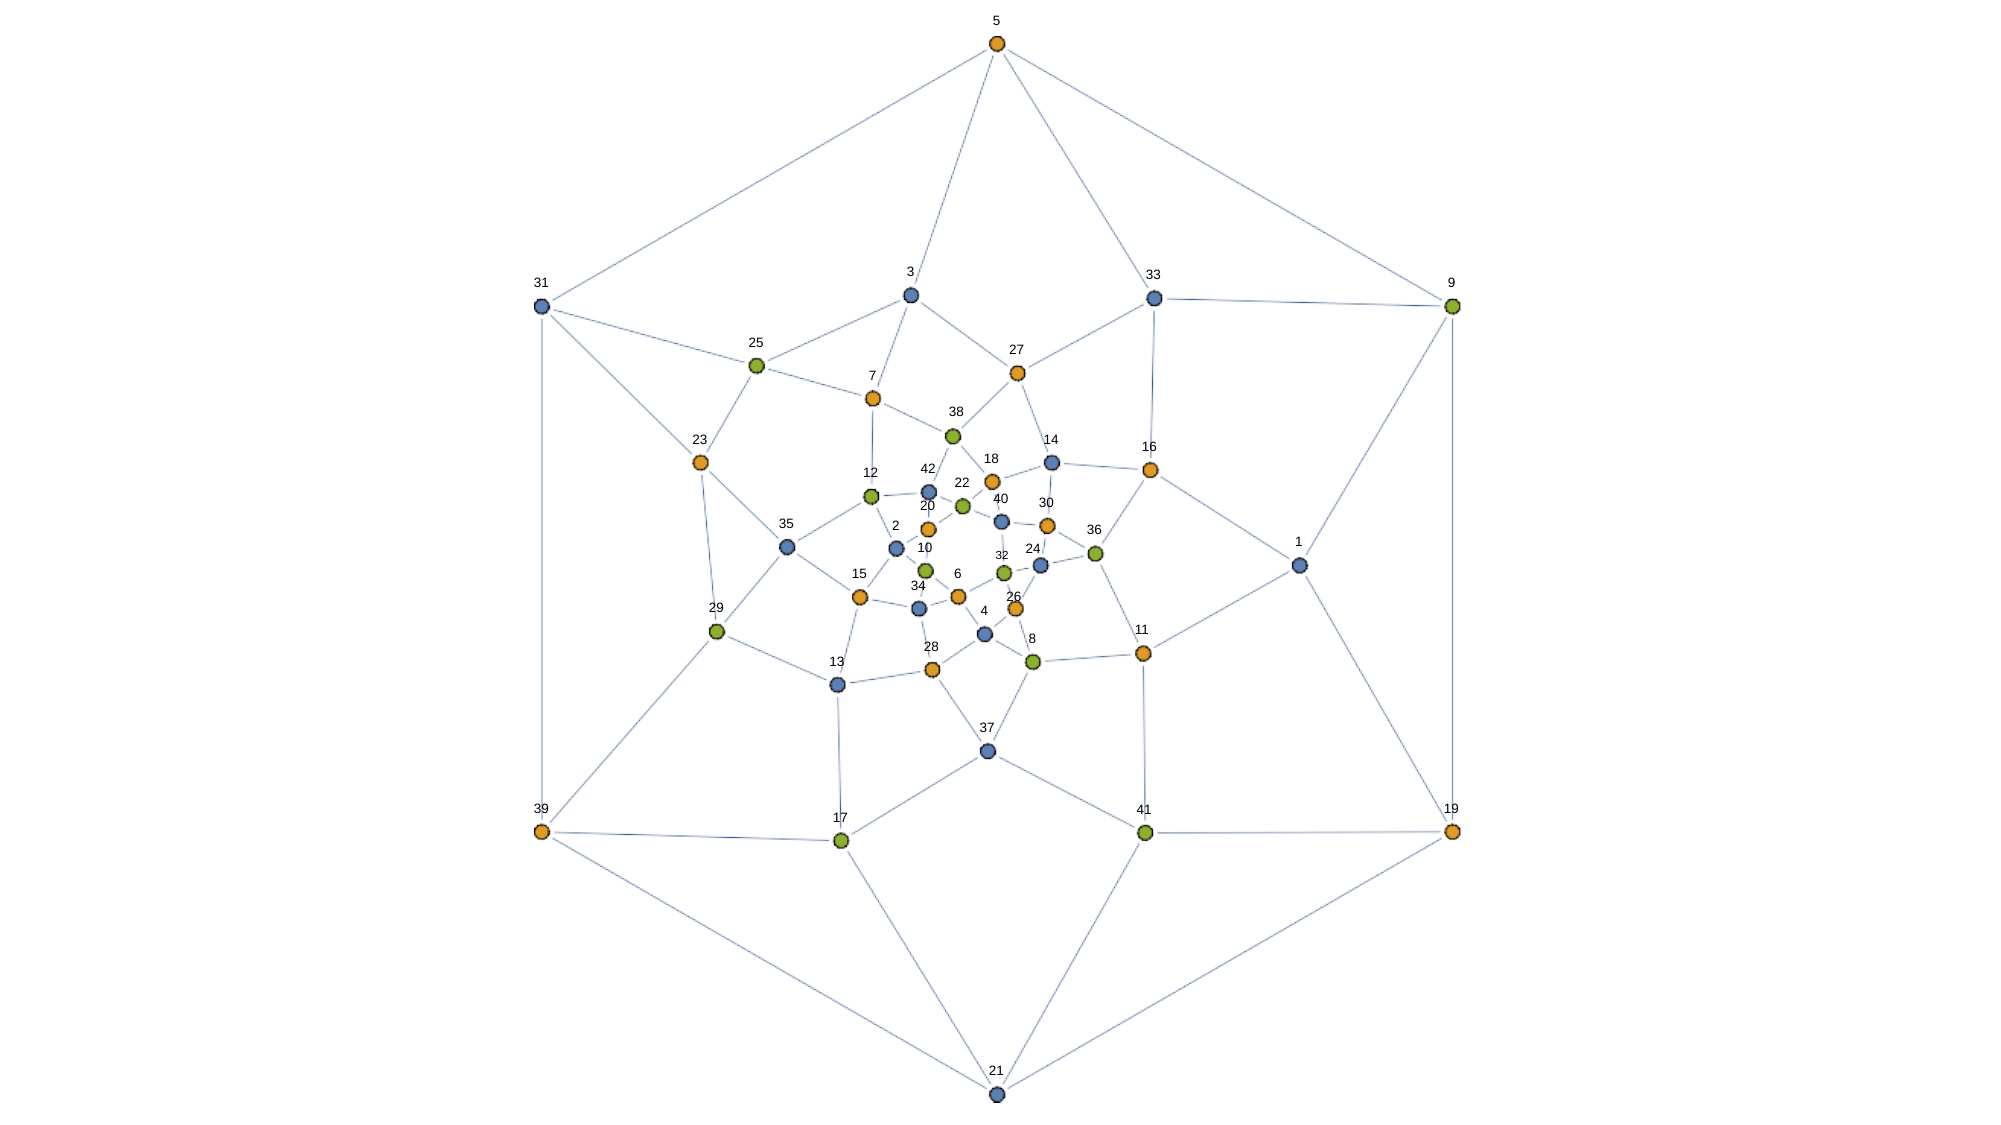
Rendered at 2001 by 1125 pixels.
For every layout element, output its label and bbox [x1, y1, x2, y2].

text_box [529, 11, 1465, 1103]
